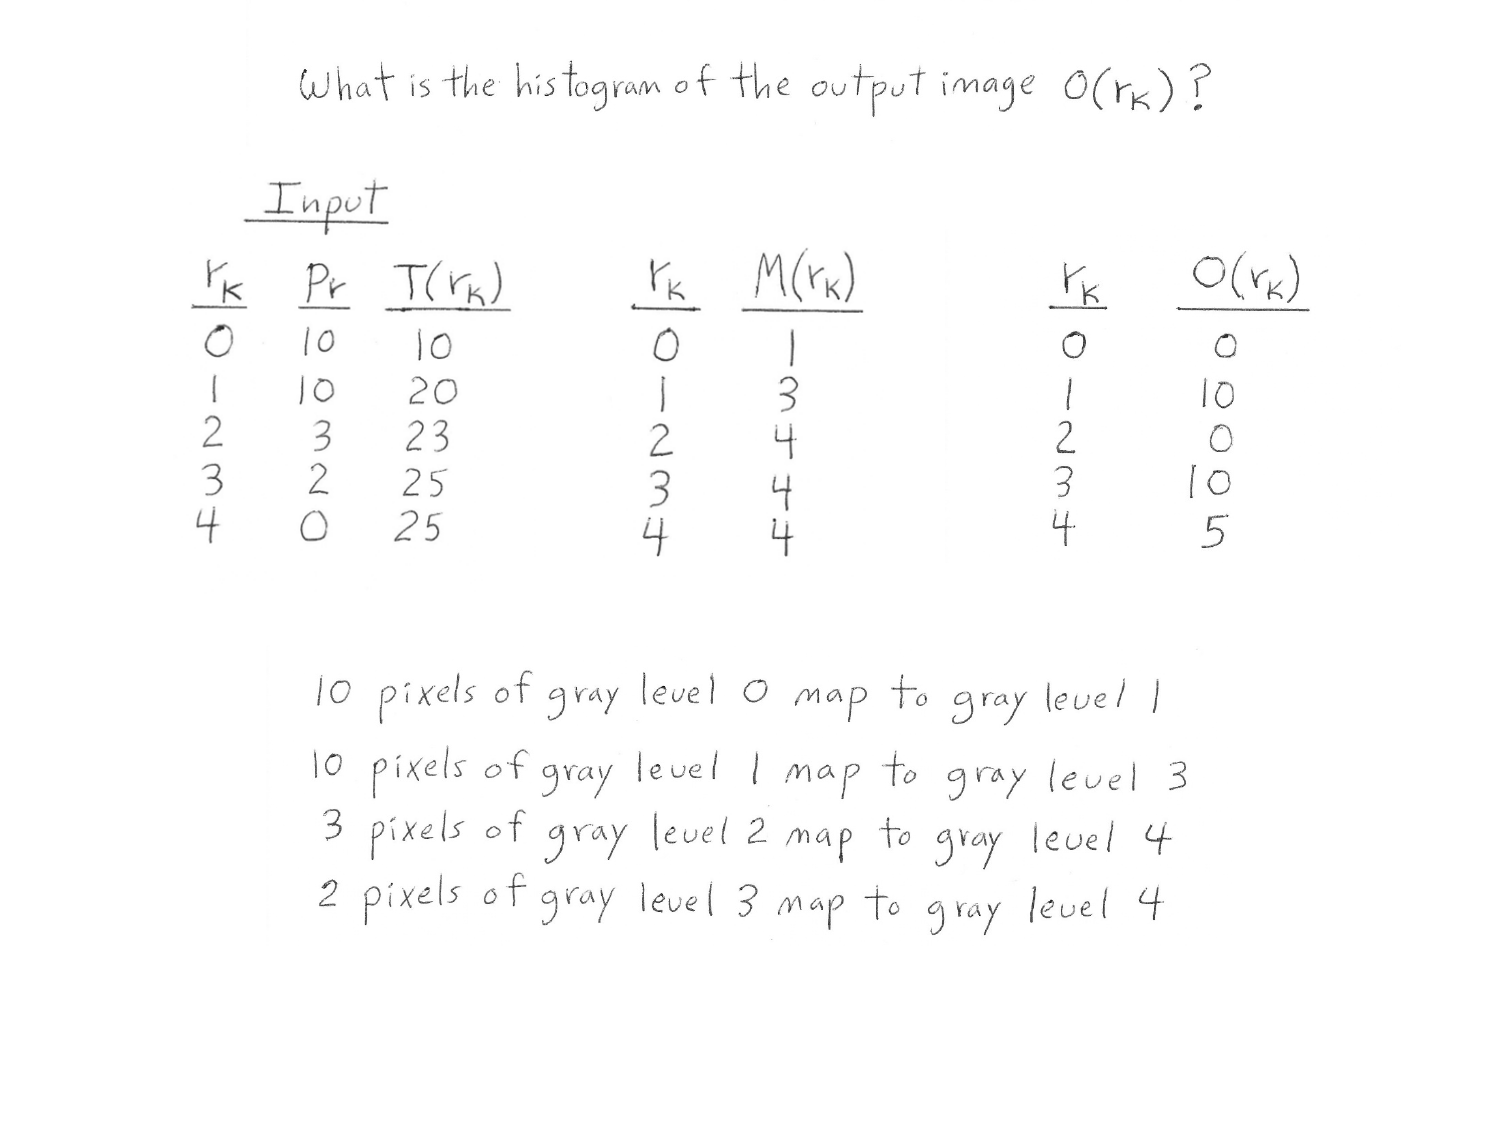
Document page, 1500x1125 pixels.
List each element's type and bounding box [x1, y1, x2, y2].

picture [164, 149, 537, 595]
picture [599, 239, 892, 578]
picture [944, 224, 1401, 563]
picture [266, 644, 1234, 946]
picture [245, 0, 1255, 147]
